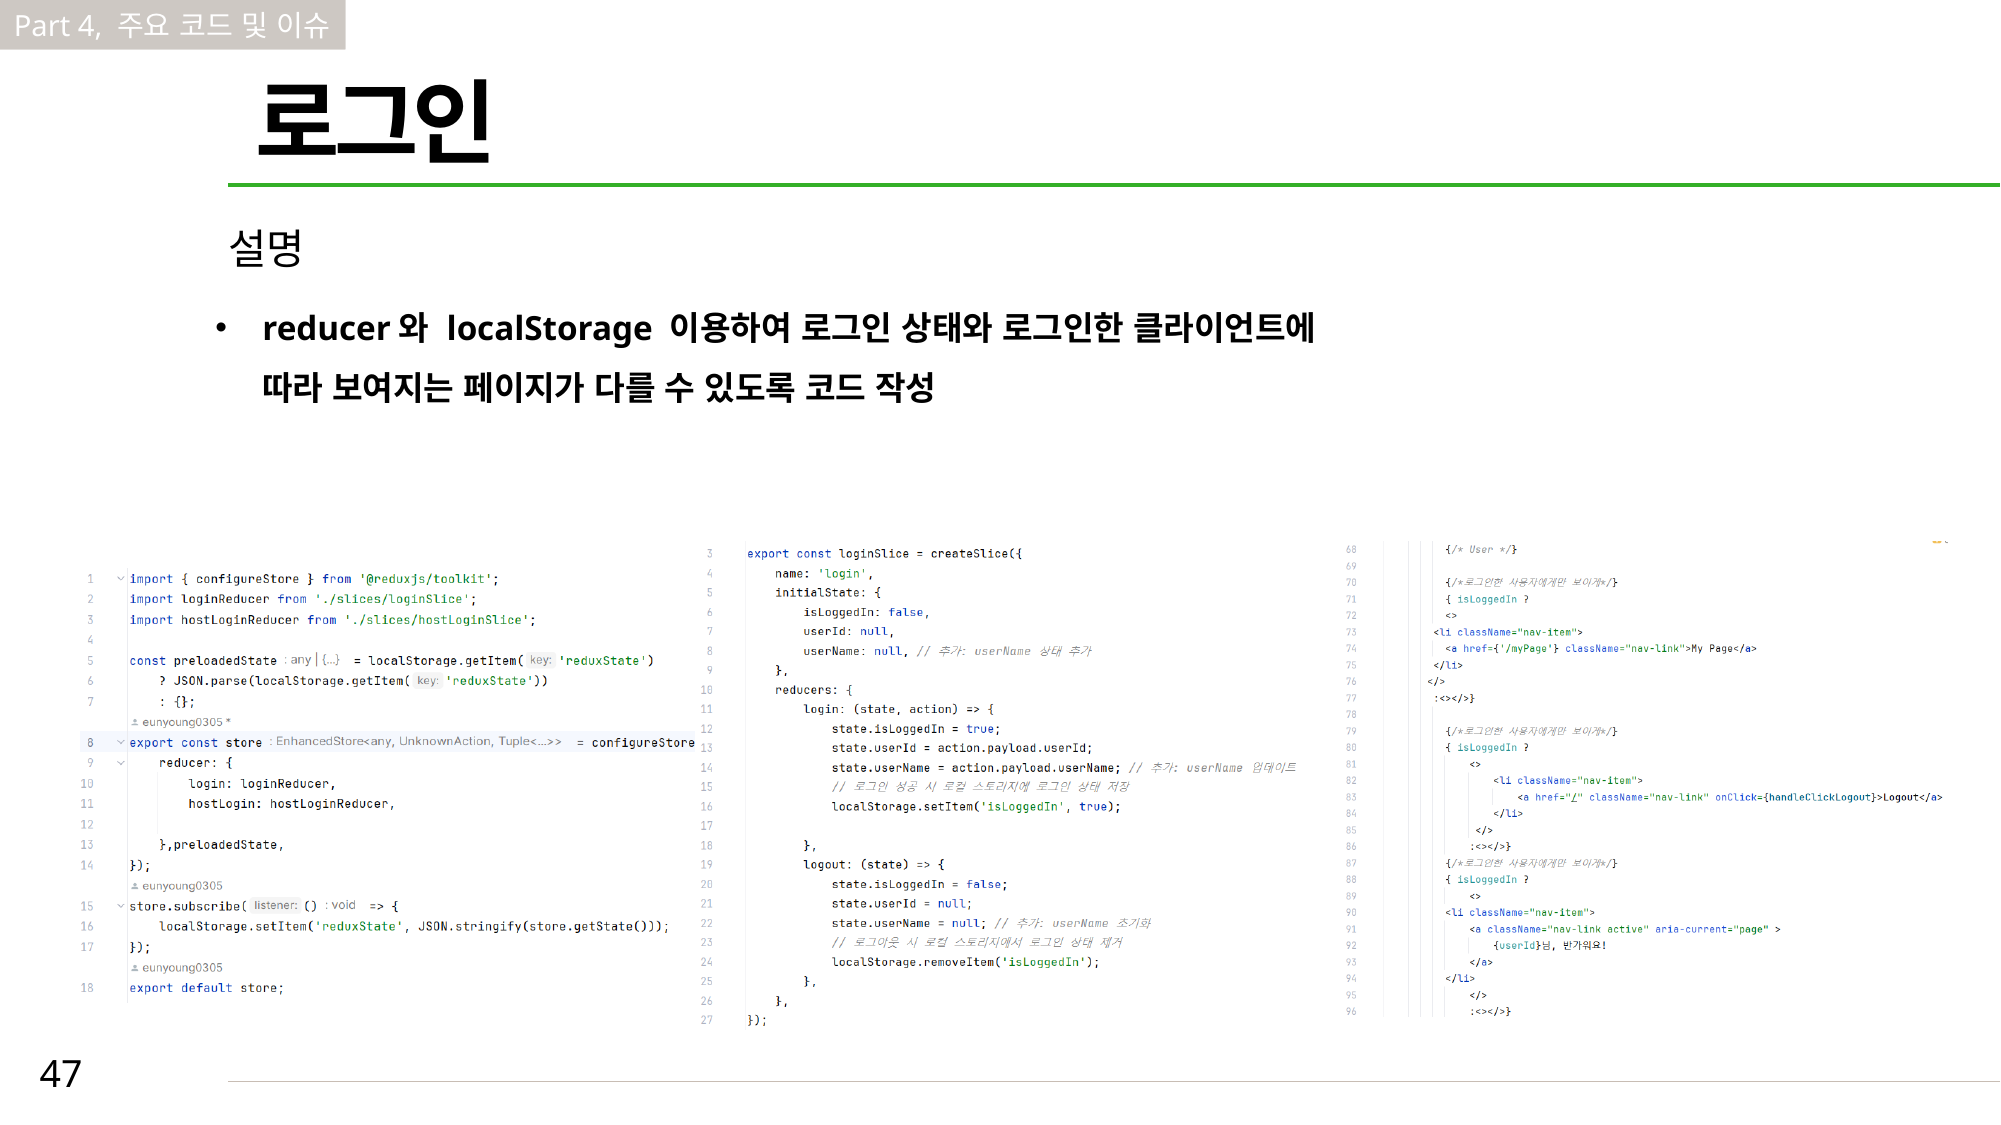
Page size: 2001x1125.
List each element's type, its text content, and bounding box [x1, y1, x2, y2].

text_box reducer와 localStorage 이용하여 로그인 상태와 로그인한 클라이언트에 따라 보여지는 페이지가 다를 수 있도록 코드 작성 [200, 280, 1341, 415]
text_box 설명 [213, 215, 321, 280]
picture [79, 541, 1305, 1030]
text_box 로그인 [241, 56, 532, 182]
picture [1338, 541, 1948, 1017]
text_box Part 4, 주요 코드 및 이슈 [0, 0, 346, 50]
